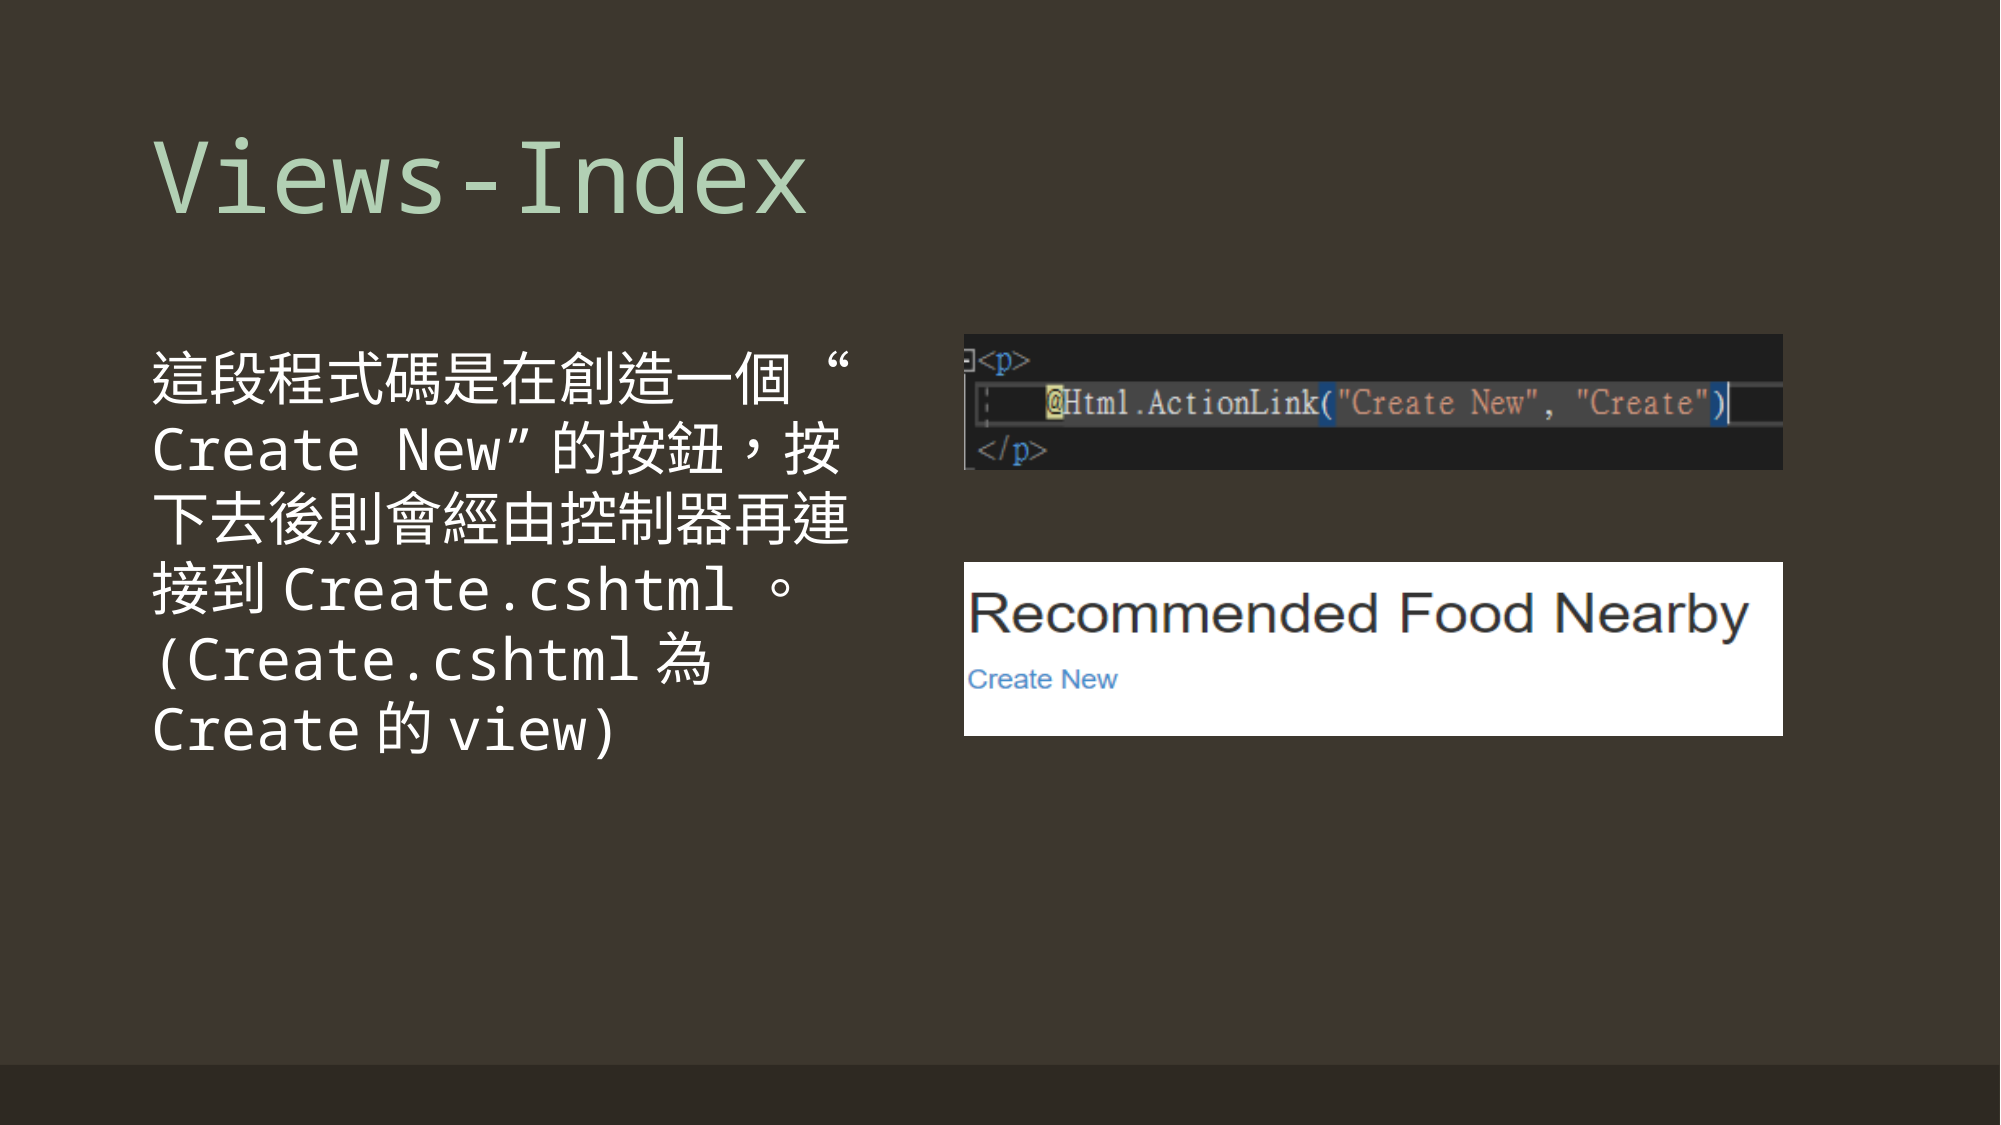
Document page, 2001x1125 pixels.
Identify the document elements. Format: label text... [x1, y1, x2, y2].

title Views-Index [136, 54, 1862, 243]
picture [964, 562, 1783, 736]
picture [964, 334, 1783, 470]
text_box 這段程式碼是在創造一個“Create New”的按鈕，按下去後則會經由控制器再連接到Create.cshtml。 (Create.cshtml為Create的view) [136, 334, 870, 770]
